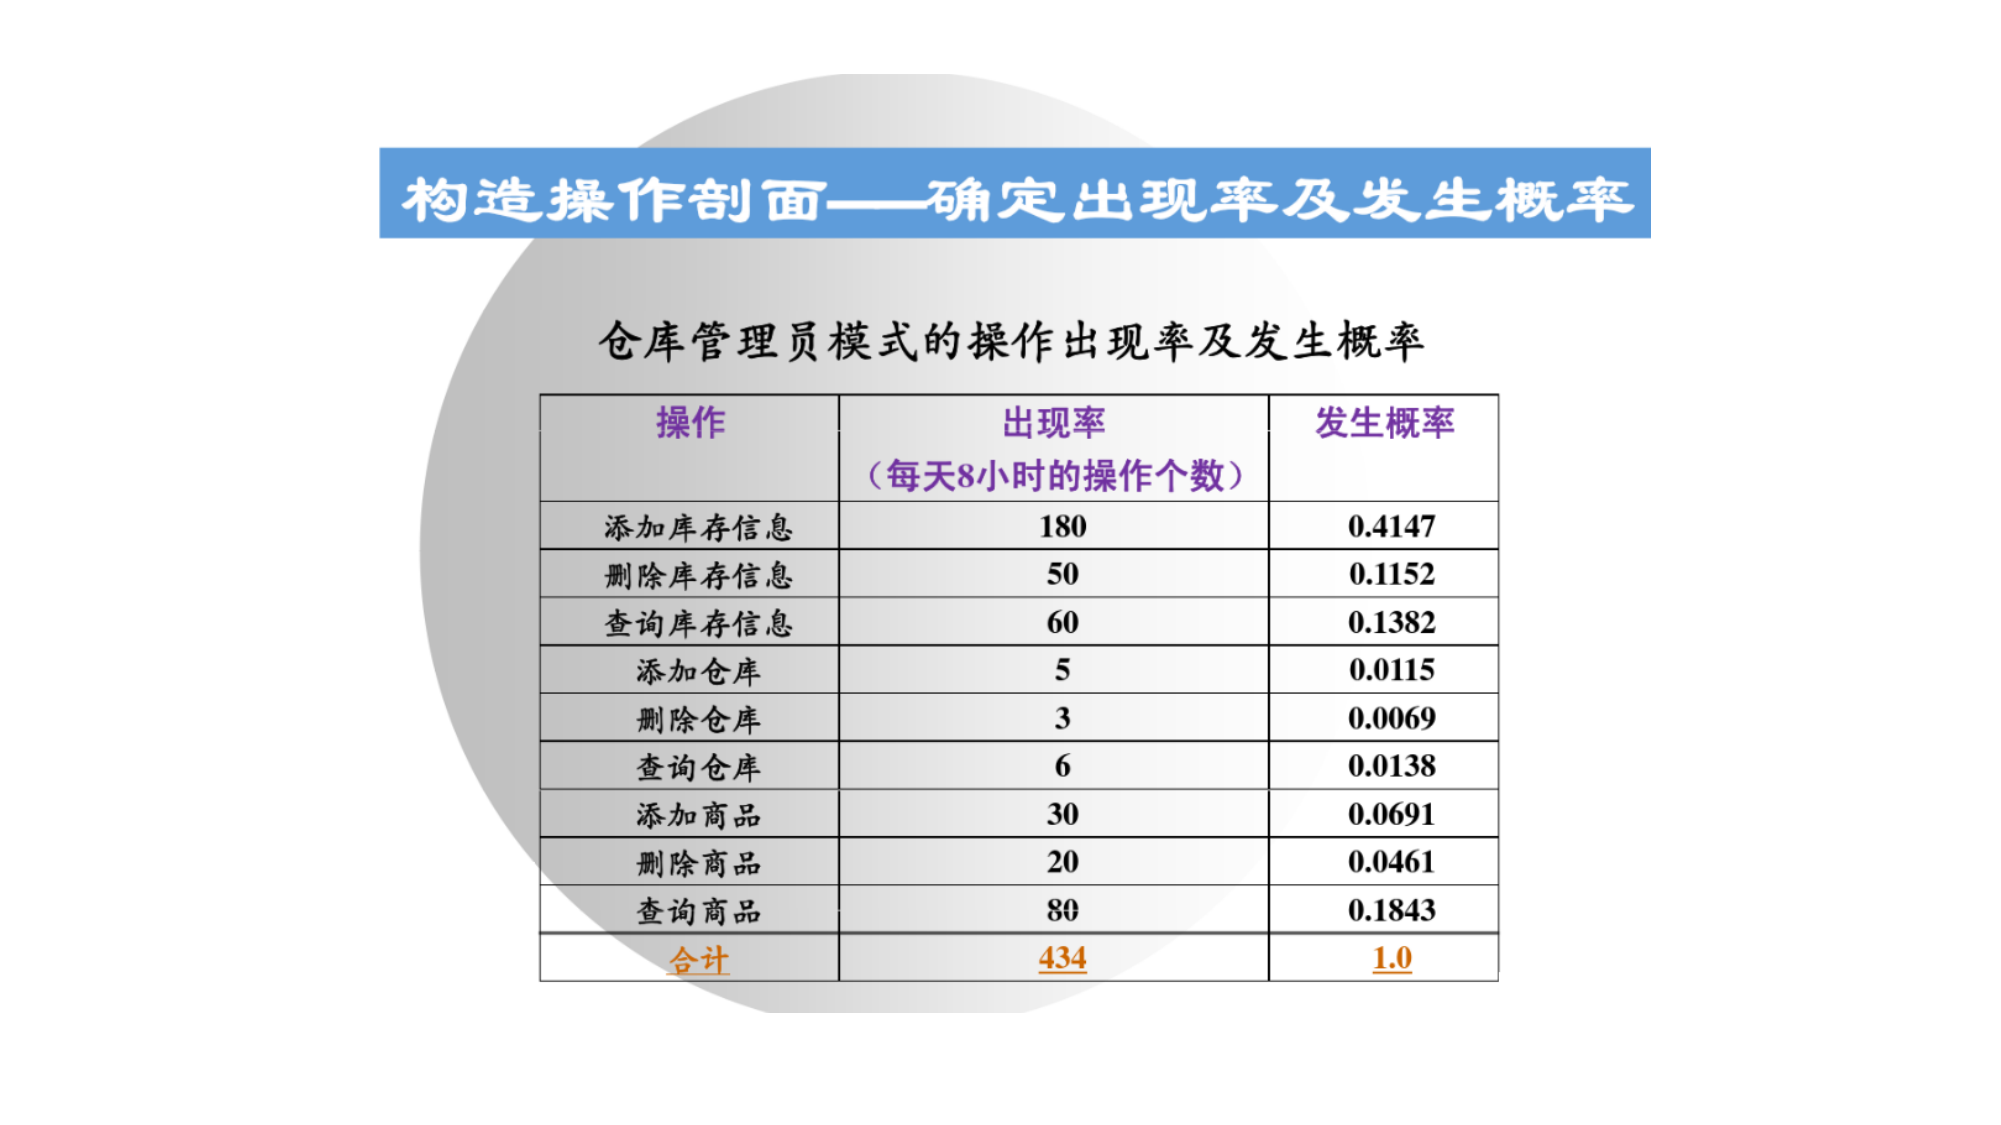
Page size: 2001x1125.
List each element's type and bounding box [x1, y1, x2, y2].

picture [362, 74, 1651, 1013]
